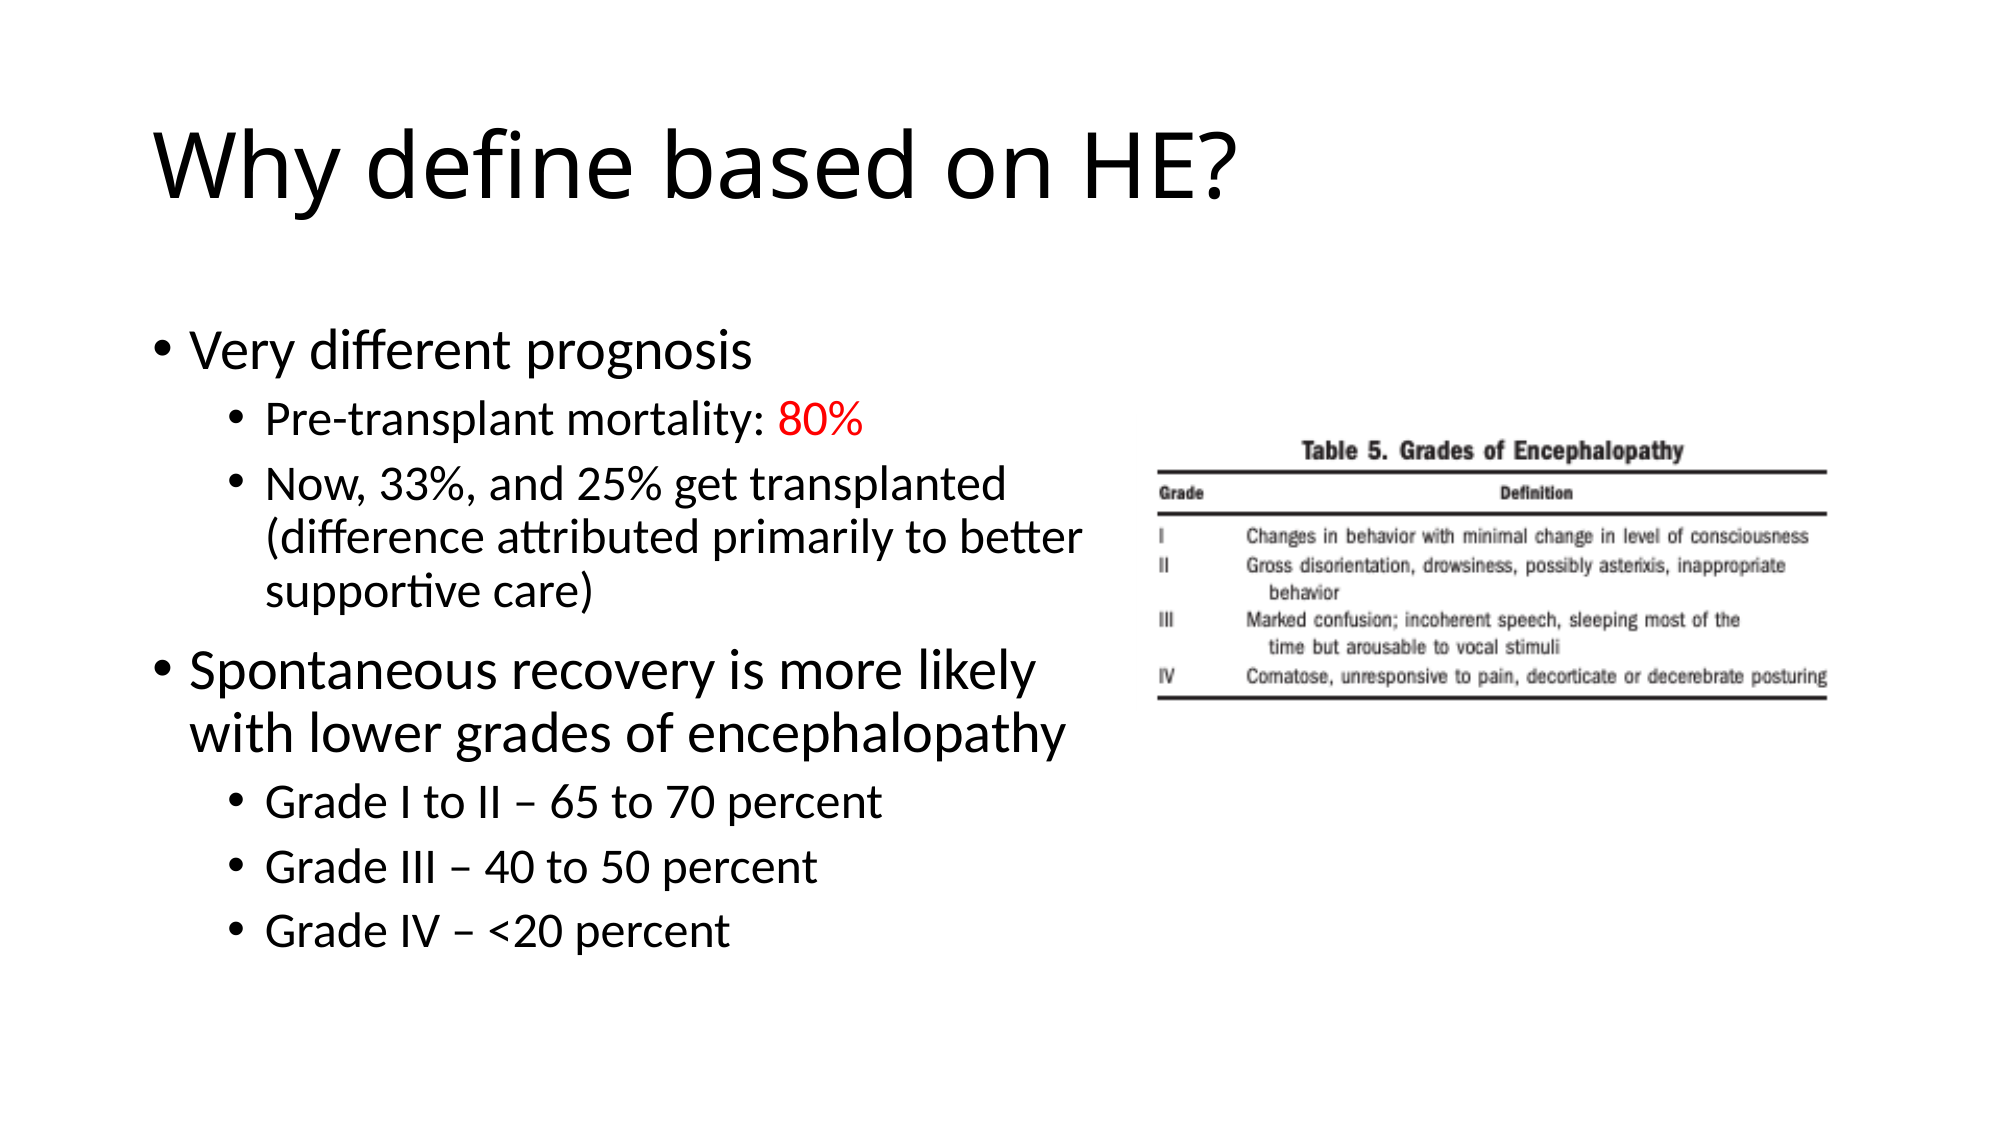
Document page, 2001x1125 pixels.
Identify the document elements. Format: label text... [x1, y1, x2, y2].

list Very different prognosis Pre-transplant mortality: 80% Now, 33%, and 25% get transplanted (difference attributed primarily to better supportive care) Spontaneous recovery is more likely with lower grades of encephalopathy Grade I to II – 65 to 70 percent Grade III – 40 to 50 percent Grade IV – <20 percent [137, 311, 1103, 1014]
title Why define based on HE? [137, 59, 1863, 278]
picture [1135, 414, 1863, 711]
